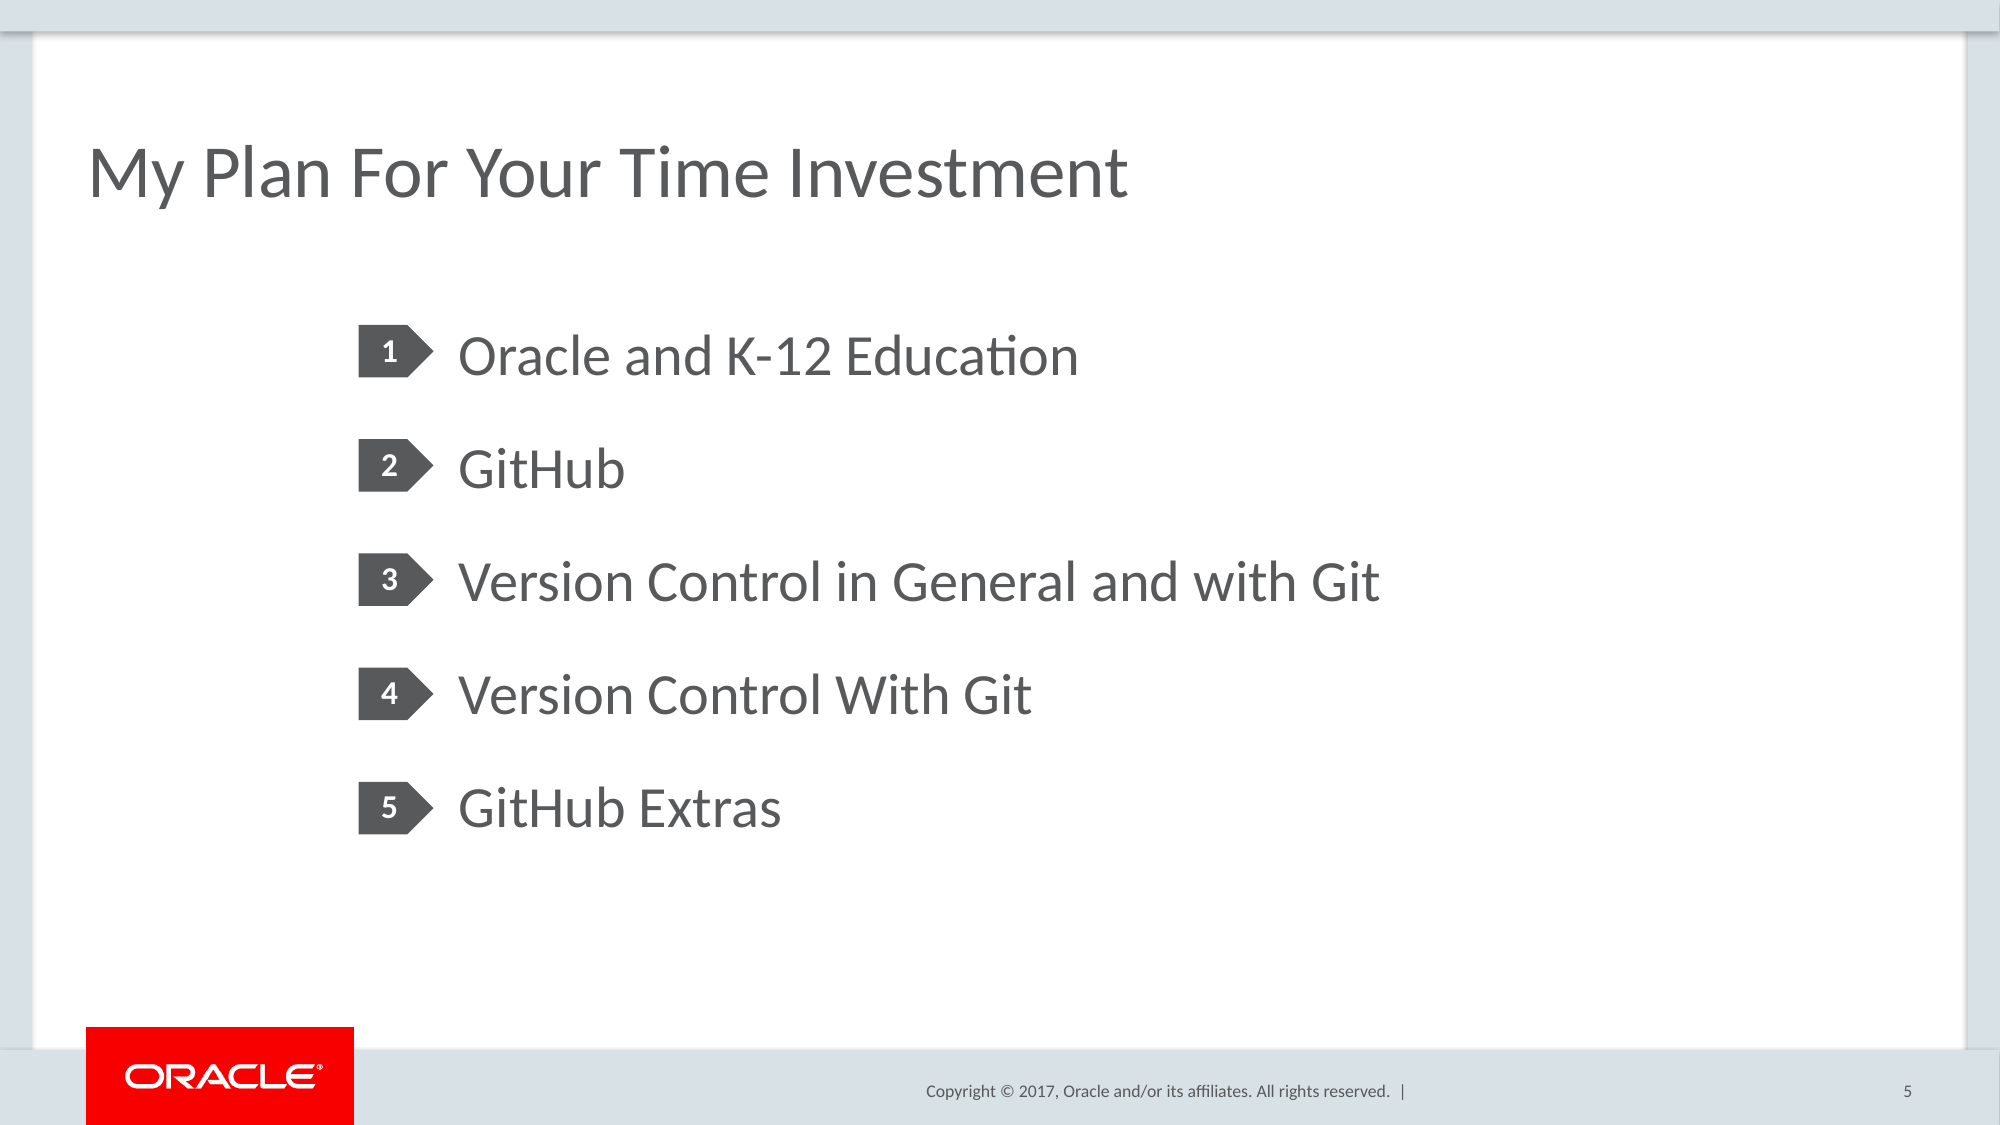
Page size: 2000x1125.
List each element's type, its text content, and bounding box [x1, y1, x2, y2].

picture [86, 1027, 354, 1125]
text_box 1 [356, 322, 437, 380]
list Oracle and K-12 Education GitHub Version Control in General and with Git Version Control With Git GitHub Extras [458, 324, 1913, 975]
text_box 4 [356, 665, 437, 723]
title My Plan For Your Time Investment [87, 66, 1913, 213]
slide_number 5 [1857, 1075, 1913, 1106]
text_box 3 [356, 551, 437, 609]
text_box 5 [356, 779, 437, 837]
text_box 2 [356, 437, 437, 494]
